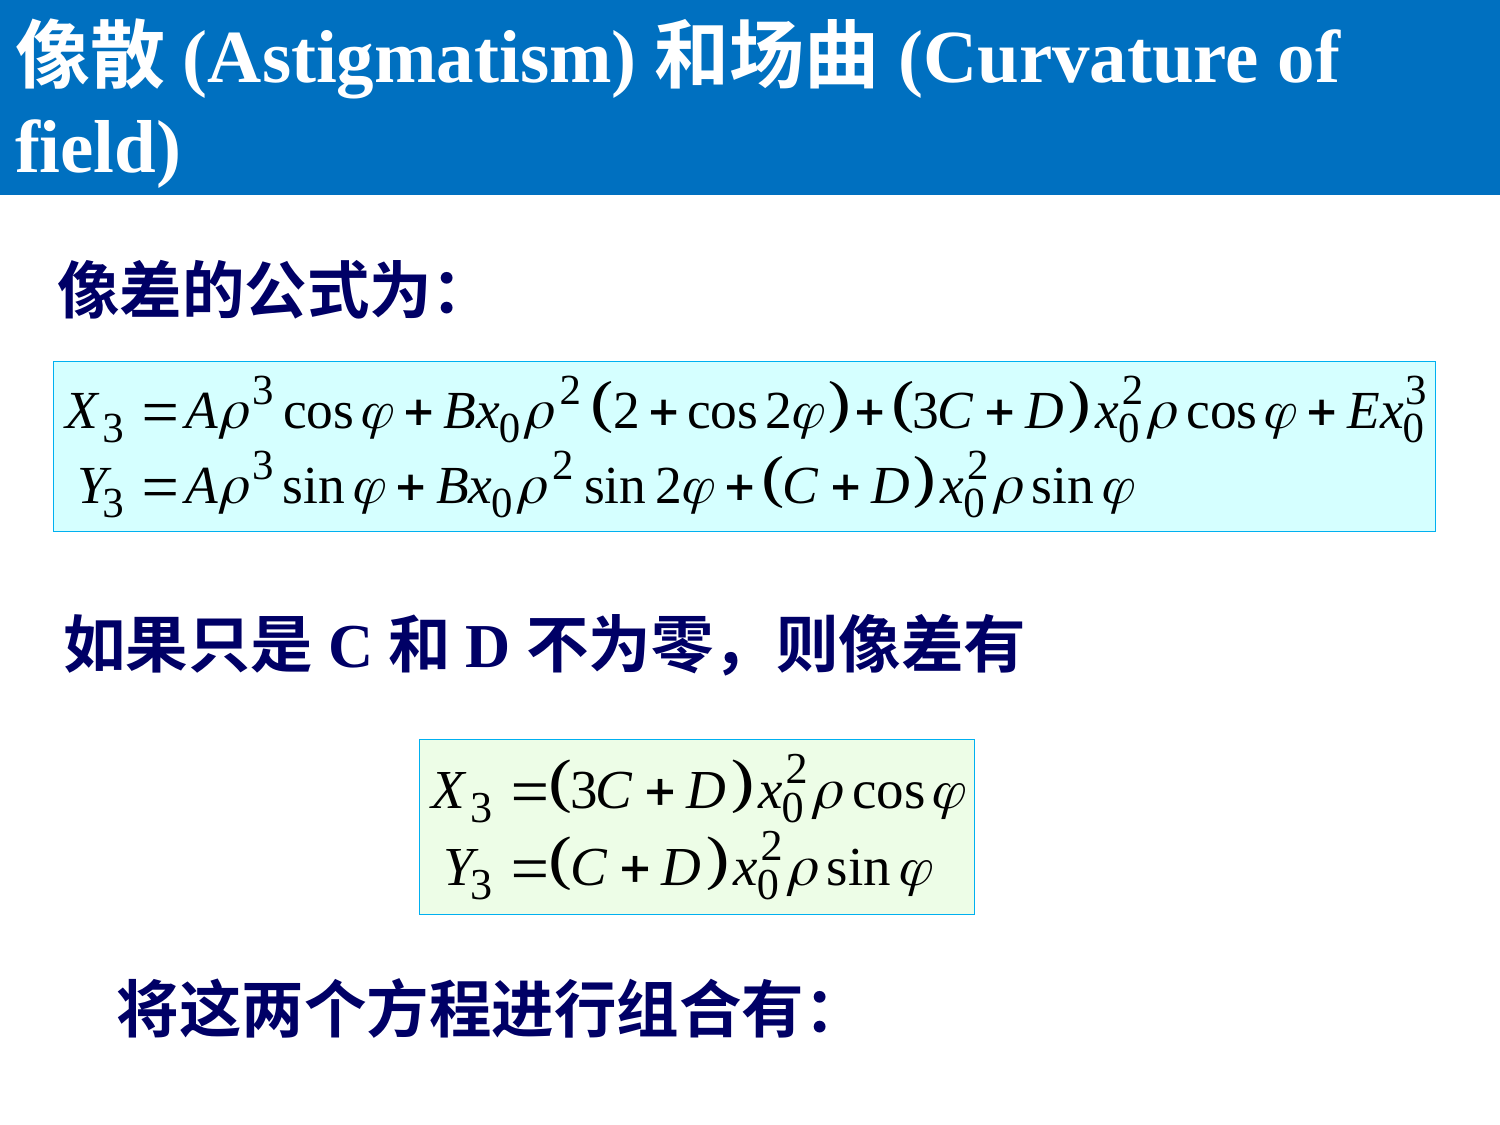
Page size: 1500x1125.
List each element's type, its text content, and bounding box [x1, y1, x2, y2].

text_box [53, 361, 1436, 532]
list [419, 739, 975, 915]
text_box 如果只是C和D不为零，则像差有 [48, 597, 1041, 688]
text_box 像差的公式为： [42, 243, 510, 334]
text_box 将这两个方程进行组合有： [101, 962, 882, 1053]
text_box 像散(Astigmatism)和场曲(Curvature of field) [0, 0, 1500, 195]
